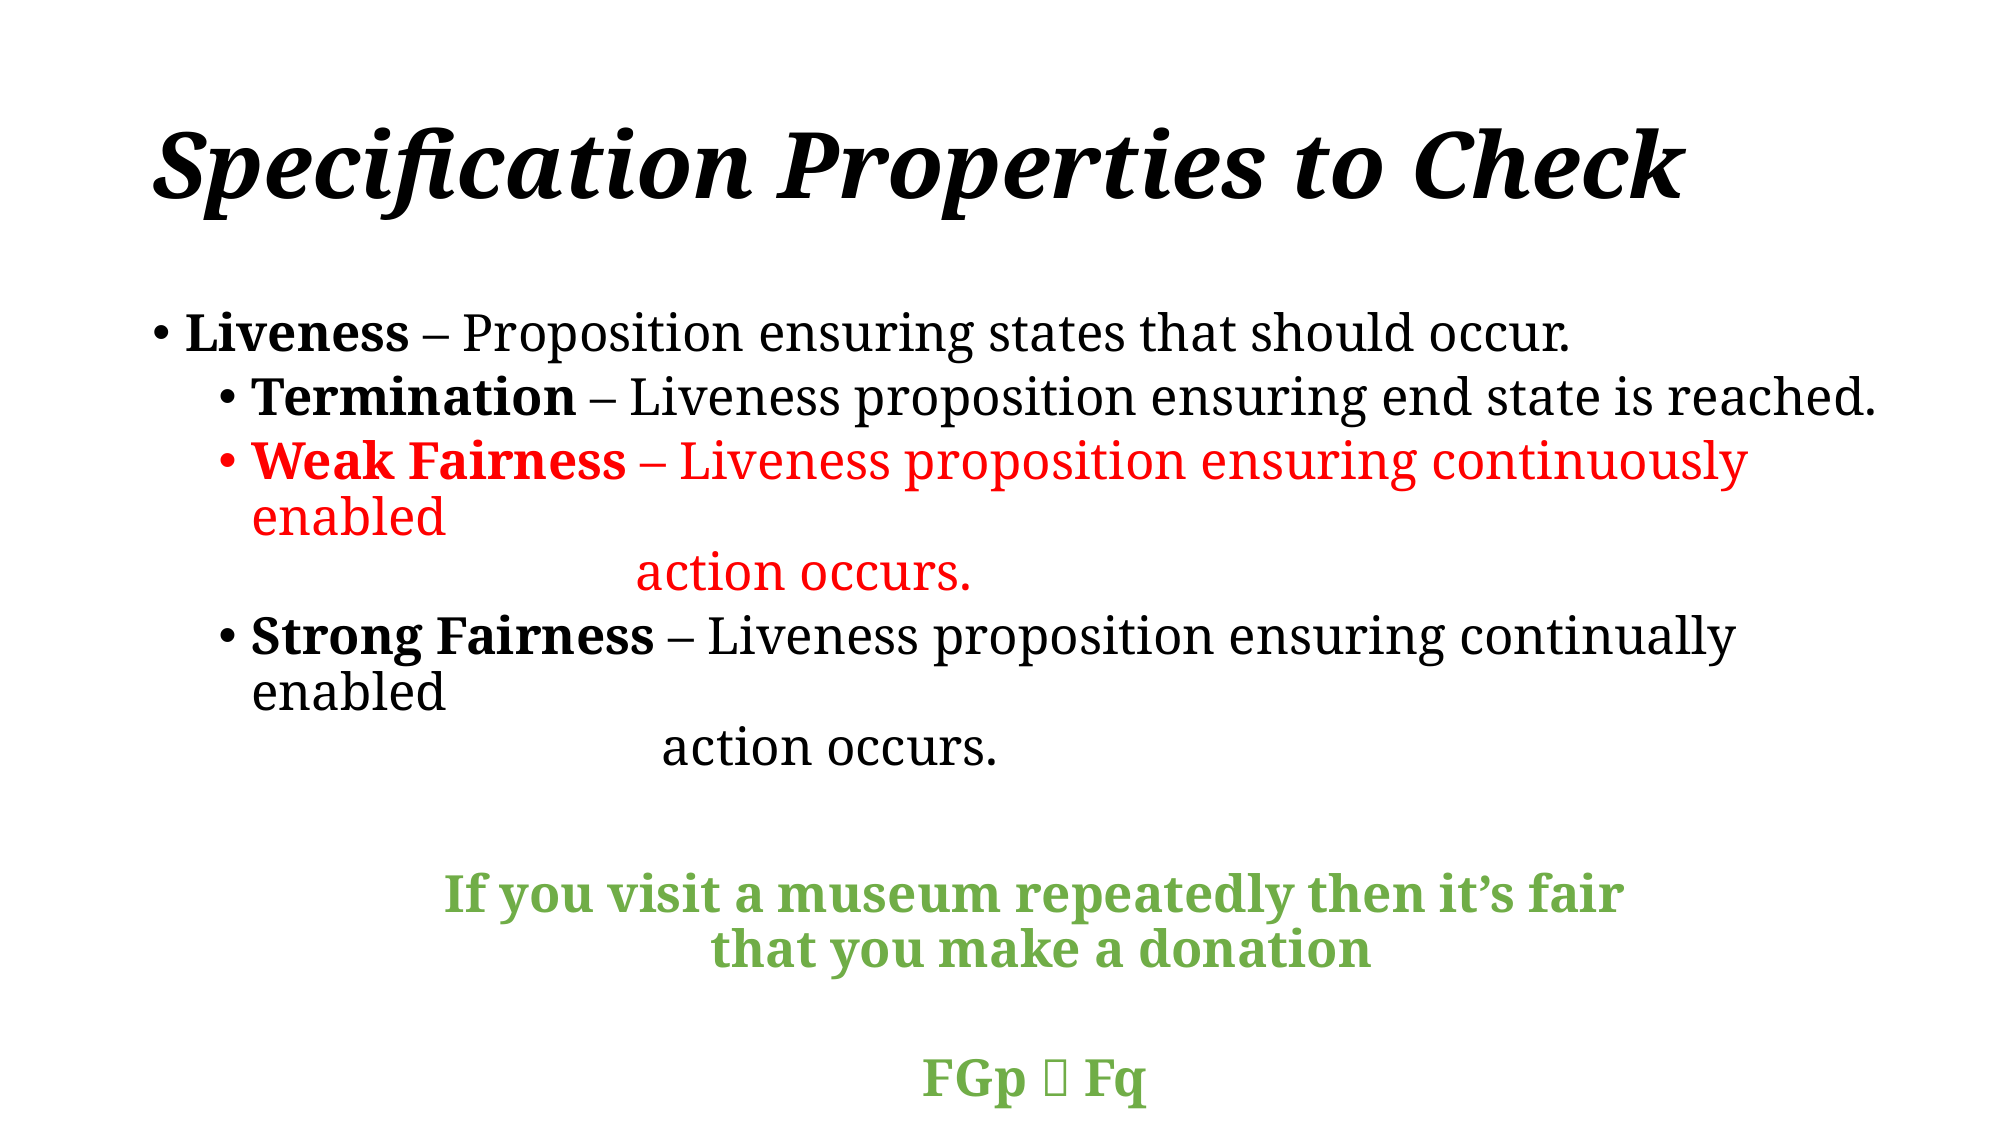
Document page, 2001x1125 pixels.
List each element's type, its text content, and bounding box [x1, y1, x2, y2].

list Liveness – Proposition ensuring states that should occur. Termination – Liveness proposition ensuring end state is reached. Weak Fairness – Liveness proposition ensuring continuously enabled action occurs. Strong Fairness – Liveness proposition ensuring continually enabled action occurs. If you visit a museum repeatedly then it’s fair that you make a donation FGp  Fq [137, 299, 1946, 1125]
title Specification Properties to Check [137, 59, 1863, 278]
